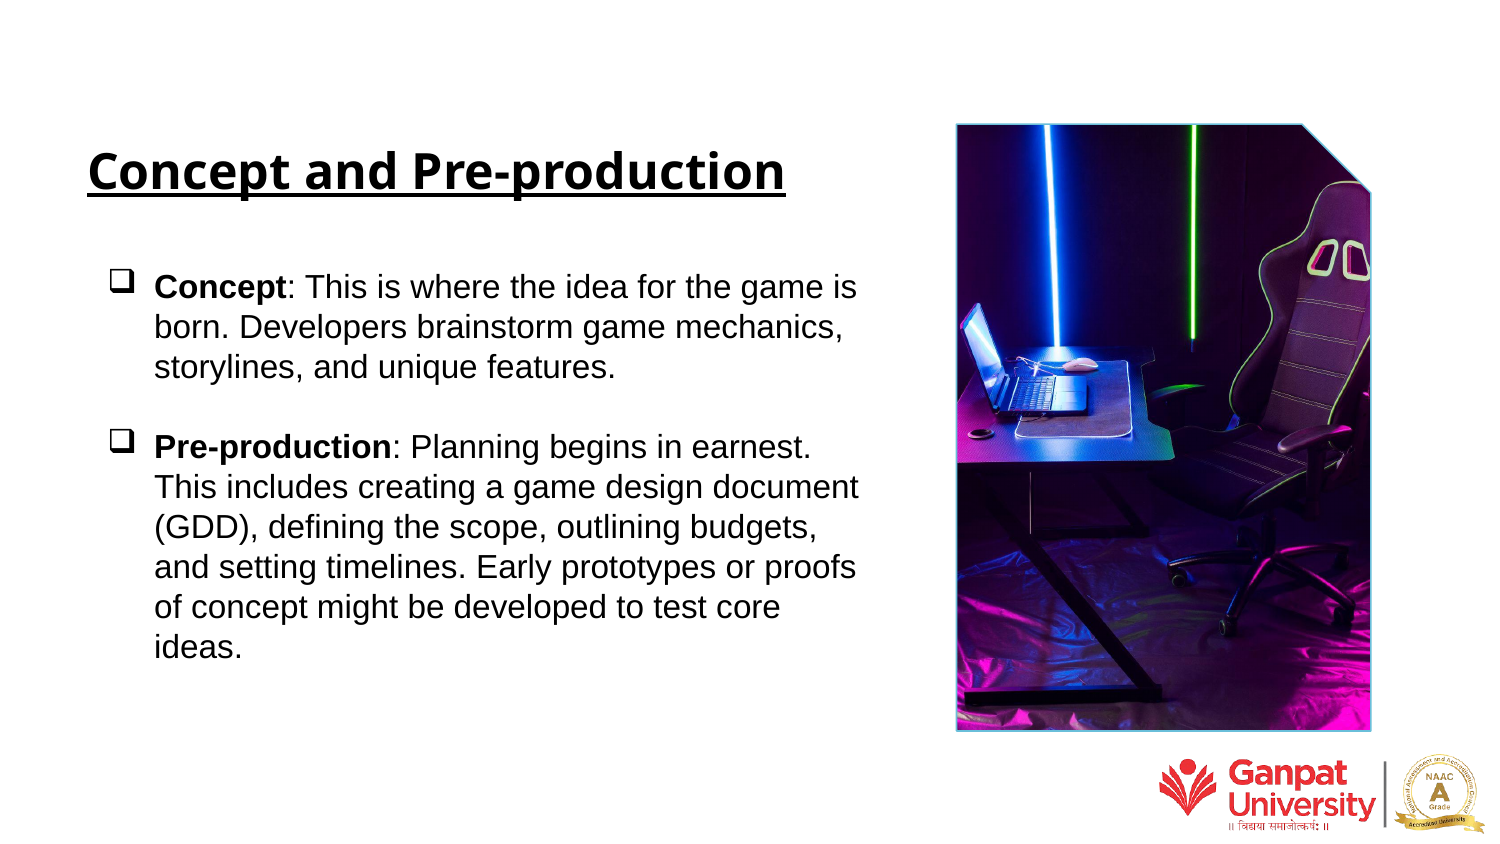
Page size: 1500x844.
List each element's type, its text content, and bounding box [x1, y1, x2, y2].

picture [1159, 753, 1485, 834]
picture [956, 123, 1372, 732]
title Concept and Pre-production [72, 124, 911, 218]
list Concept: This is where the idea for the game is born. Developers brainstorm game mechanics, storylines, and unique features. Pre-production: Planning begins in earnest. This includes creating a game design document (GDD), defining the scope, outlining budgets, and setting timelines. Early prototypes or proofs of concept might be developed to test core ideas. [92, 220, 891, 711]
